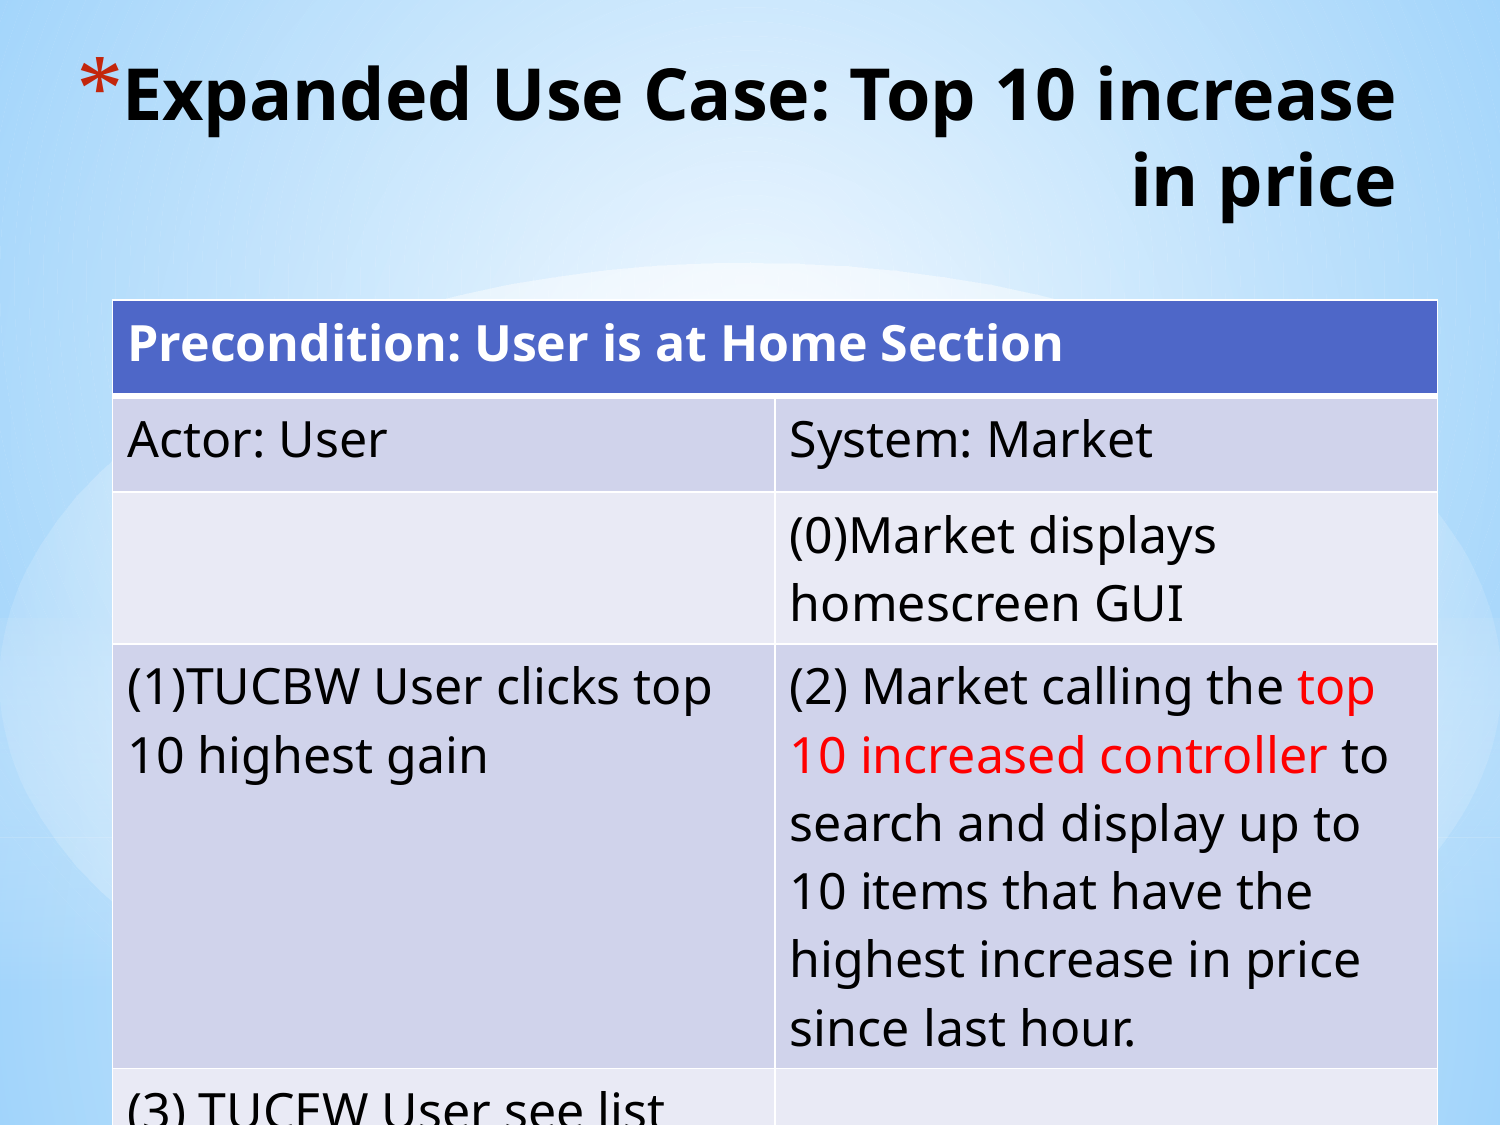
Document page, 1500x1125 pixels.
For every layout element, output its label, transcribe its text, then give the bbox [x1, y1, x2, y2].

table_header Precondition: User is at Home Section [113, 301, 1437, 393]
table_cell (0)Market displays homescreen GUI [776, 493, 1437, 643]
table_cell System: Market [776, 399, 1437, 491]
table_cell [113, 493, 774, 643]
table_cell (2) Market calling the top 10 increased controller to search and display up to 10 items that have the highest increase in price since last hour. [776, 645, 1437, 1068]
table_cell (3) TUCEW User see list [113, 1069, 774, 1125]
title Expanded Use Case: Top 10 increase in price [62, 40, 1413, 229]
table_cell [776, 1069, 1437, 1125]
table_cell (1)TUCBW User clicks top 10 highest gain [113, 645, 774, 1068]
table_cell Actor: User [113, 399, 774, 491]
